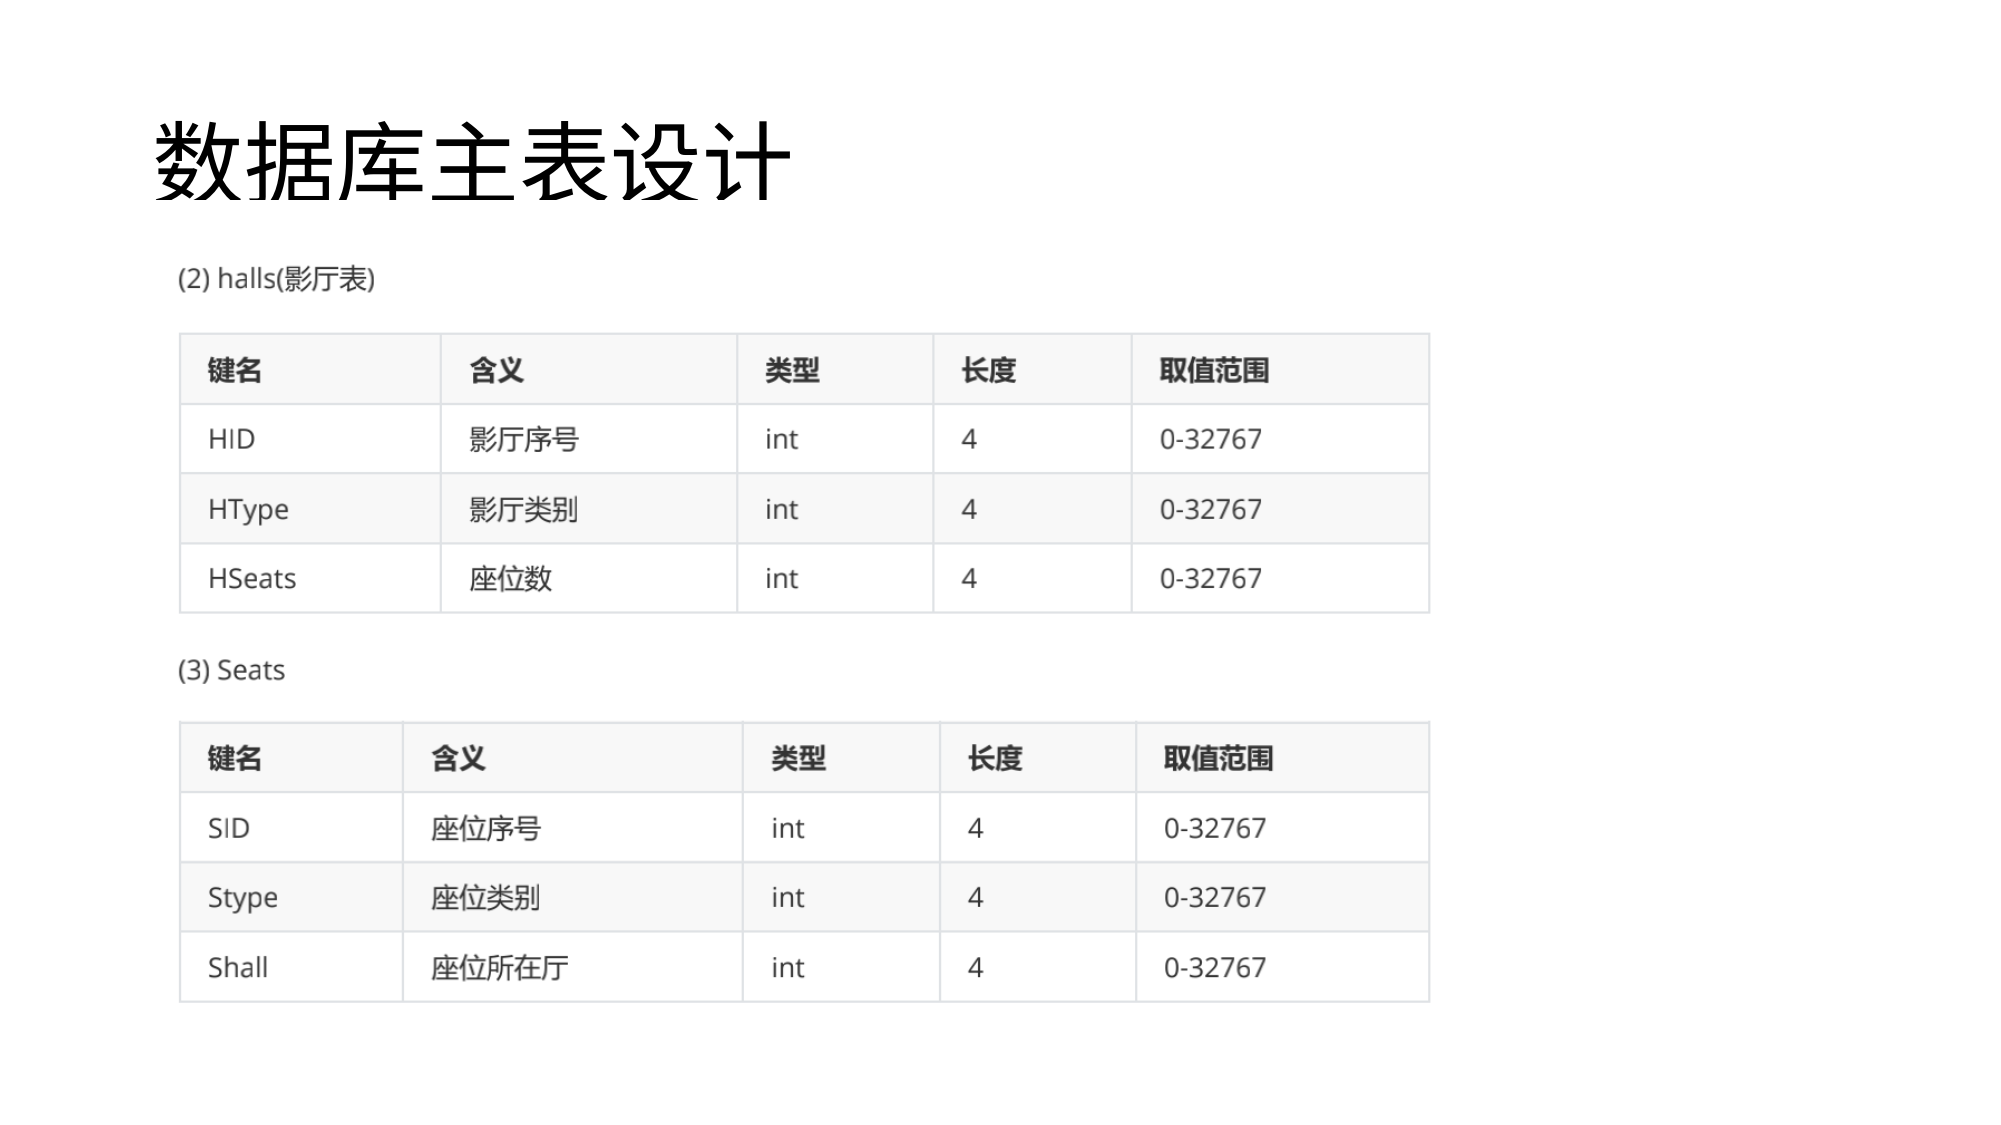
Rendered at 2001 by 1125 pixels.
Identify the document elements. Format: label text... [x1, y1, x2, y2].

title 数据库主表设计 [137, 59, 1863, 278]
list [111, 200, 1504, 1043]
